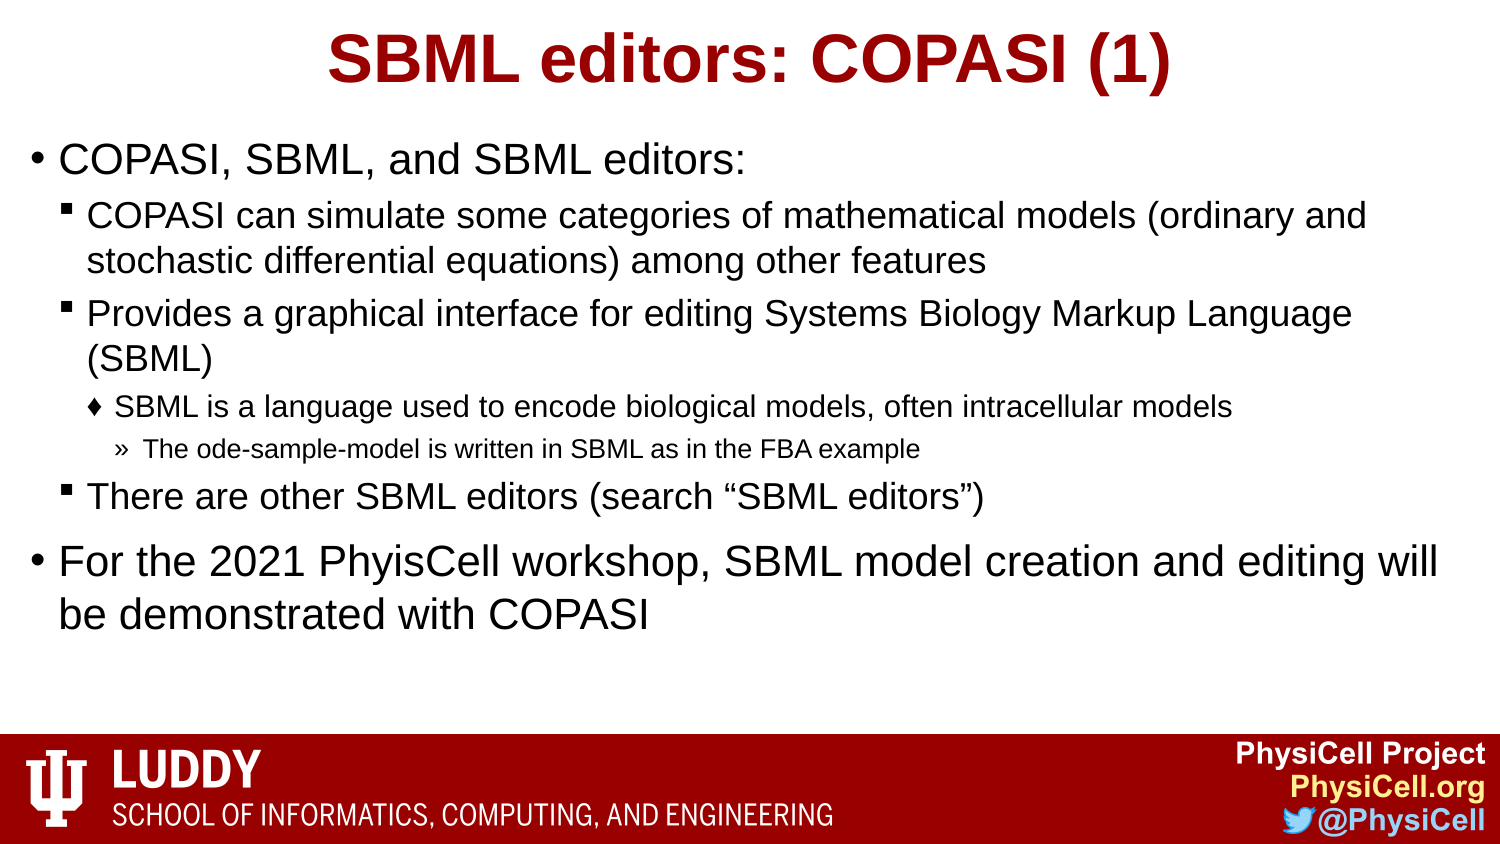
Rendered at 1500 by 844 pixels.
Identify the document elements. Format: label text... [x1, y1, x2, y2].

list COPASI, SBML, and SBML editors: COPASI can simulate some categories of mathematical models (ordinary and stochastic differential equations) among other features Provides a graphical interface for editing Systems Biology Markup Language (SBML) SBML is a language used to encode biological models, often intracellular models The ode-sample-model is written in SBML as in the FBA example There are other SBML editors (search “SBML editors”) For the 2021 PhyisCell workshop, SBML model creation and editing will be demonstrated with COPASI [0, 123, 1500, 739]
picture [0, 739, 1500, 844]
title SBML editors: COPASI (1) [0, 0, 1500, 121]
